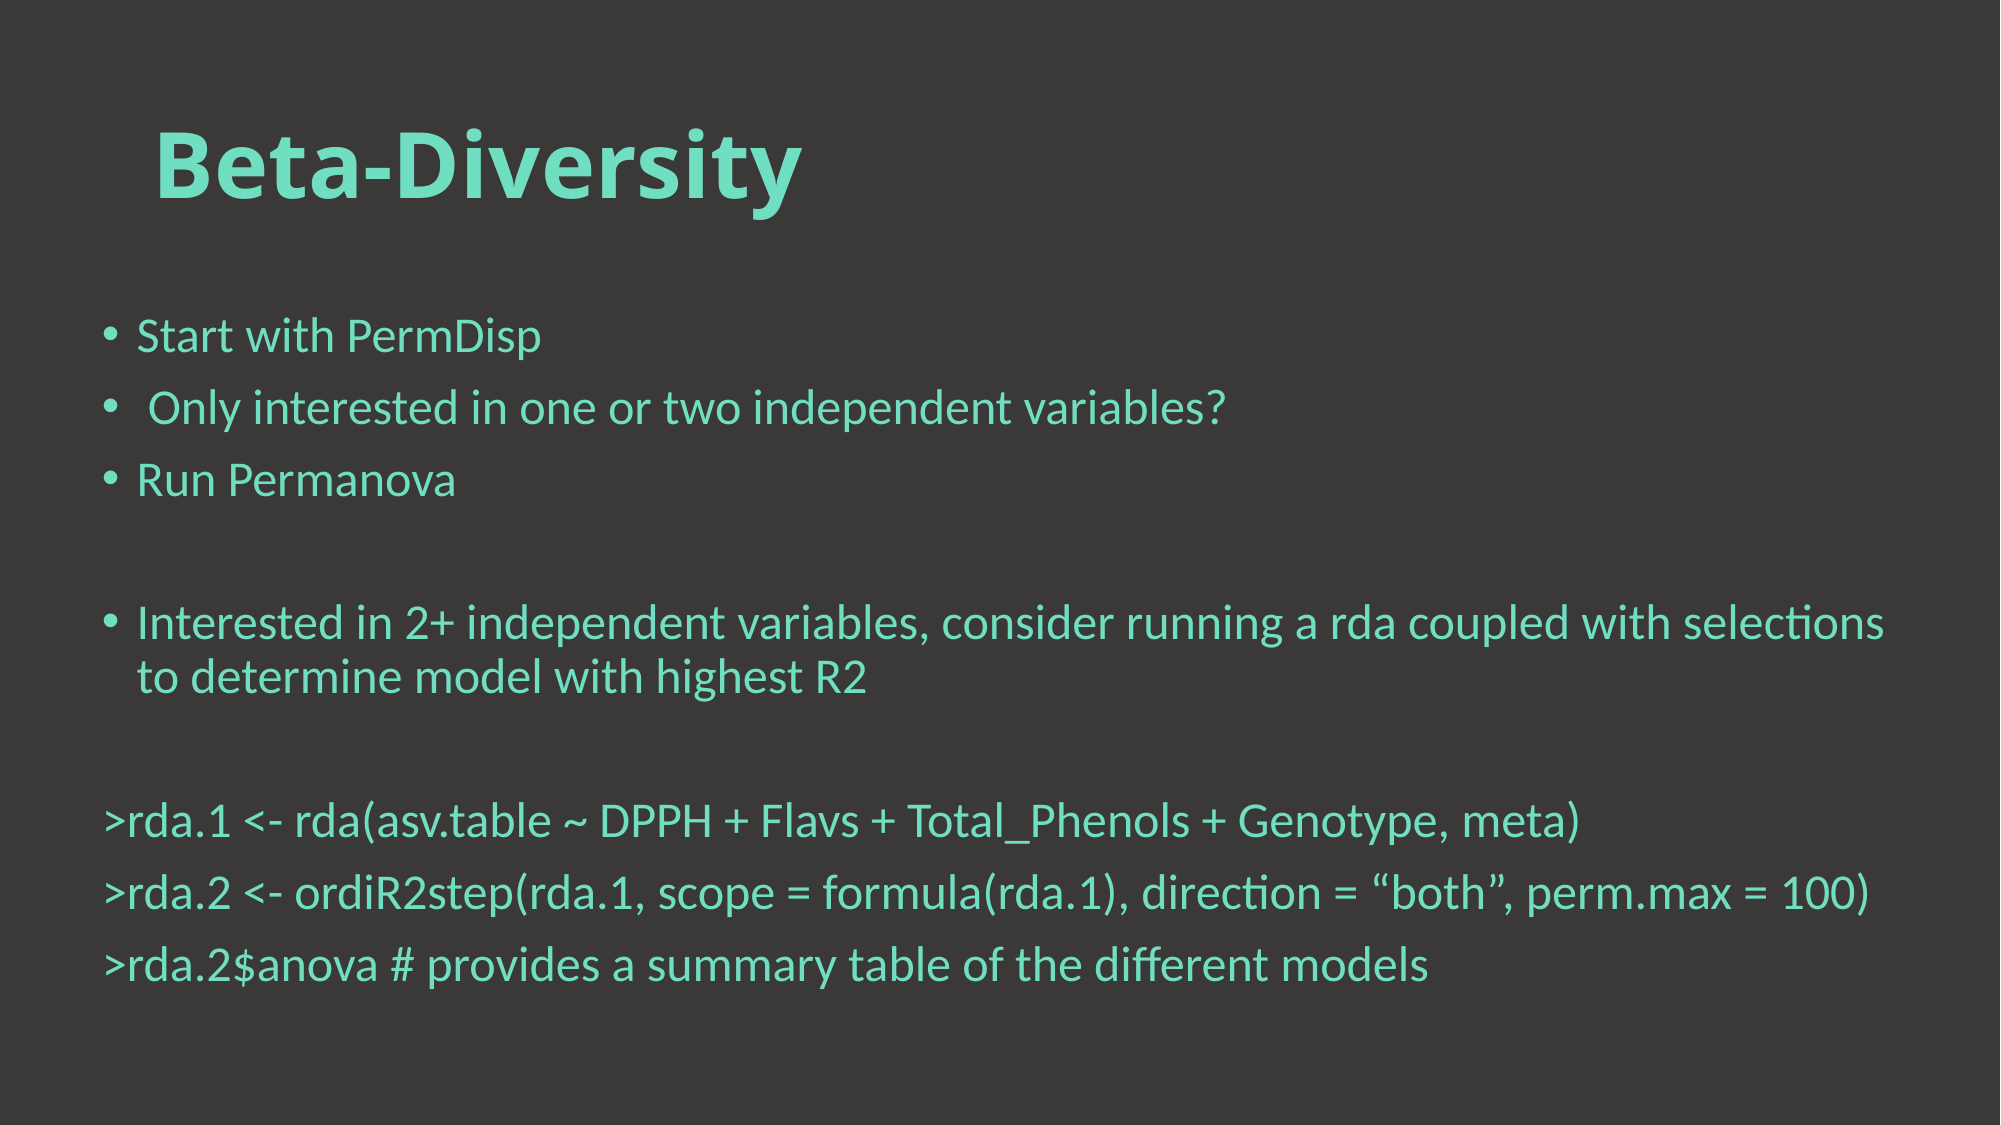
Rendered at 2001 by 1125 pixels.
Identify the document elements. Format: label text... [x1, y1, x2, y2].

title Beta-Diversity [137, 59, 1863, 278]
list Start with PermDisp Only interested in one or two independent variables? Run Permanova Interested in 2+ independent variables, consider running a rda coupled with selections to determine model with highest R2 >rda.1 <- rda(asv.table ~ DPPH + Flavs + Total_Phenols + Genotype, meta) >rda.2 <- ordiR2step(rda.1, scope = formula(rda.1), direction = “both”, perm.max = 100) >rda.2$anova # provides a summary table of the different models [86, 301, 1950, 1016]
